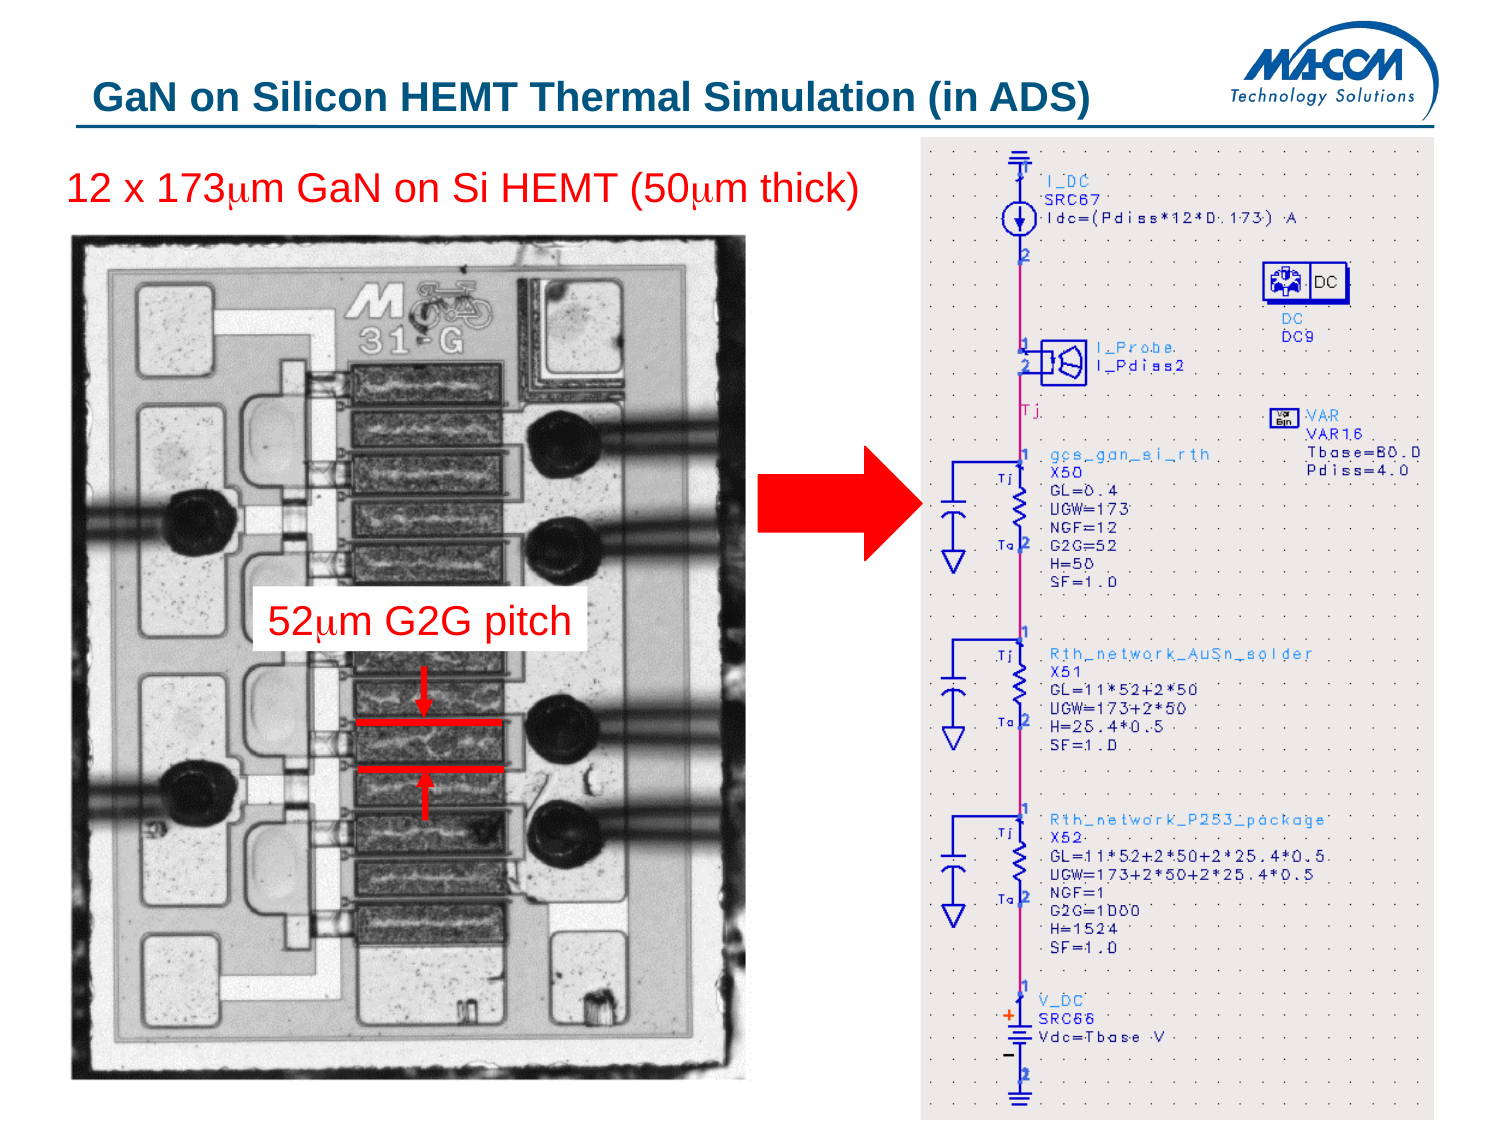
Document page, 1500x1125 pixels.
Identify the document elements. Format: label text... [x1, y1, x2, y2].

text_box 12 x 173mm GaN on Si HEMT (50mm thick) [51, 153, 876, 218]
picture [920, 4, 1454, 1121]
title GaN on Silicon HEMT Thermal Simulation (in ADS) [76, 36, 1428, 128]
picture [30, 218, 811, 1111]
text_box [816, 446, 915, 561]
